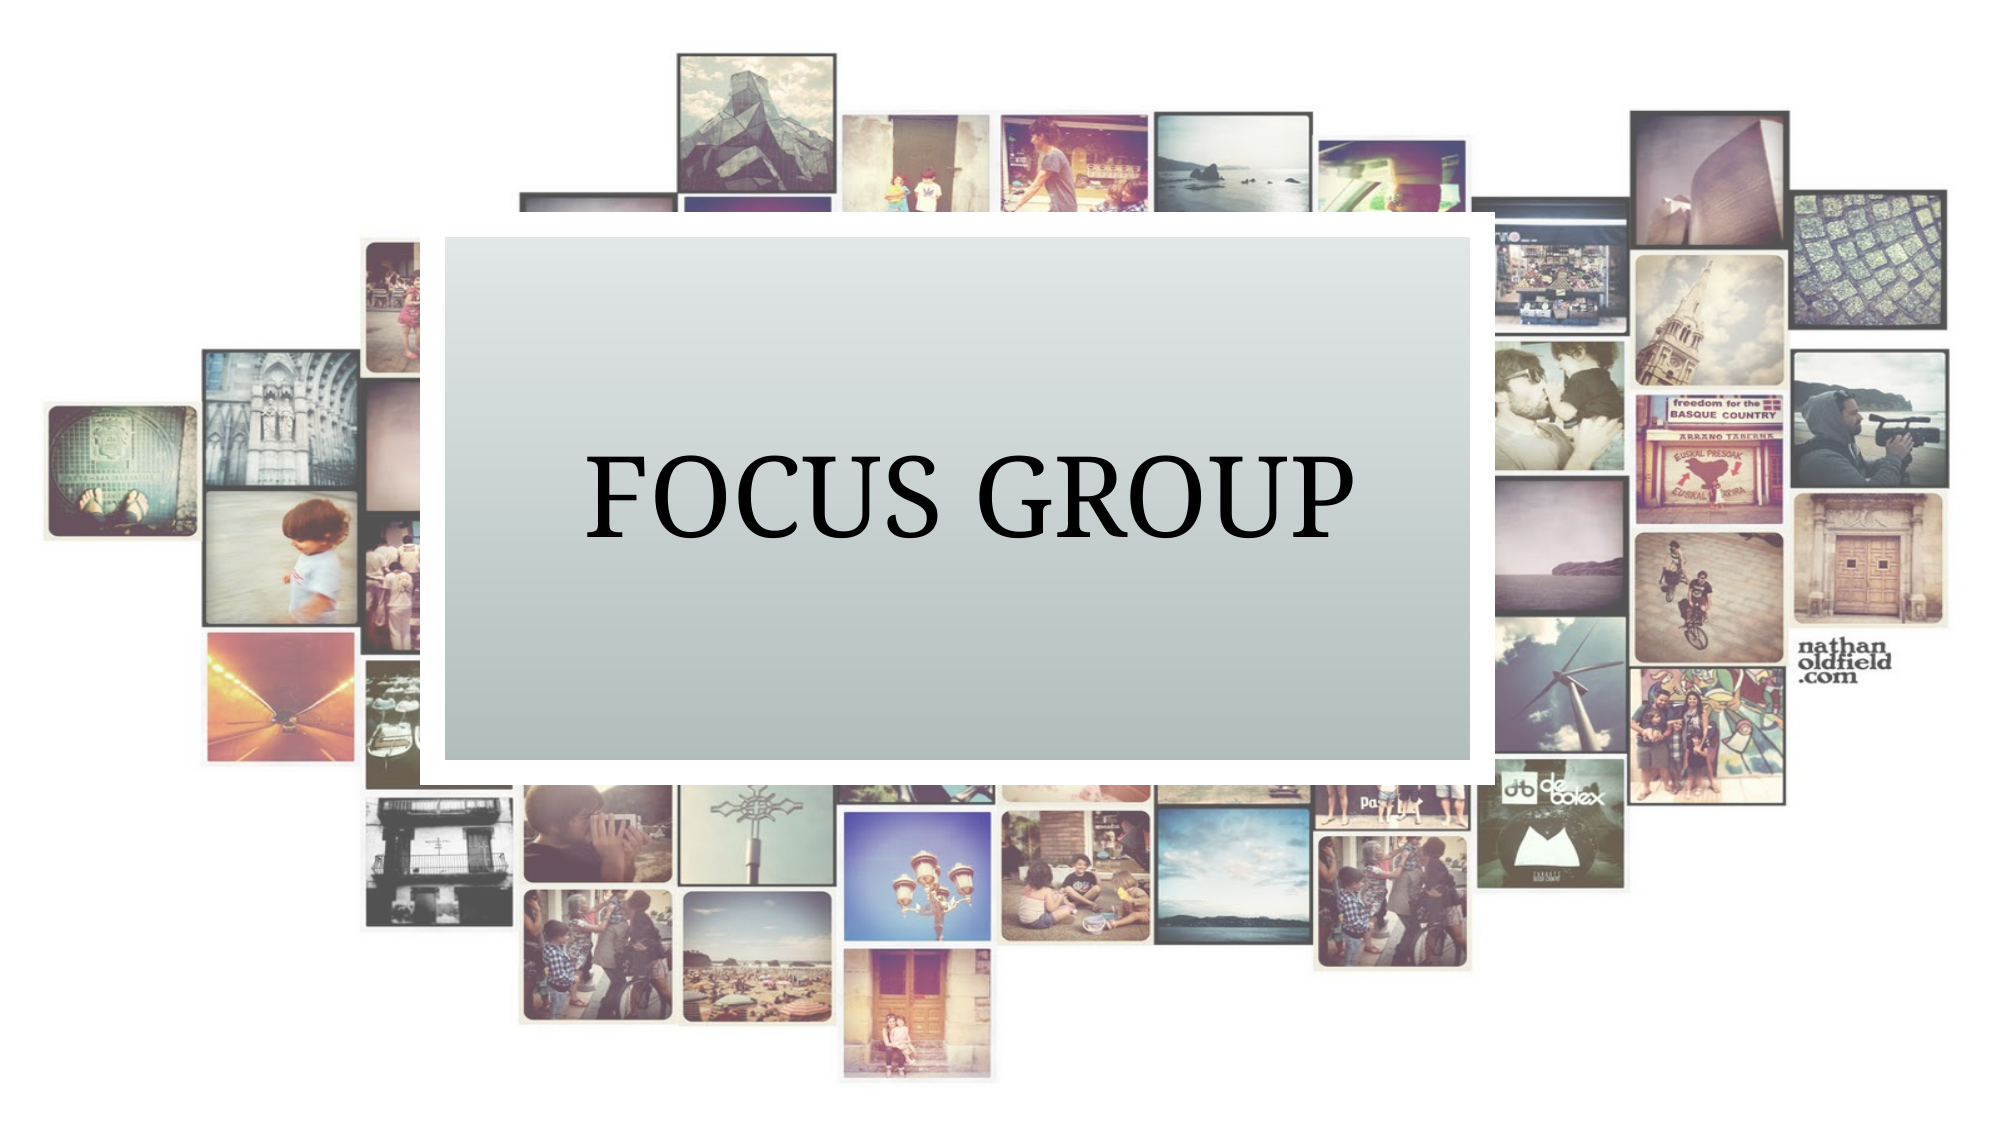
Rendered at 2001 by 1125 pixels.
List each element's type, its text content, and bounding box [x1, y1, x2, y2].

title Focus group [497, 266, 1443, 567]
